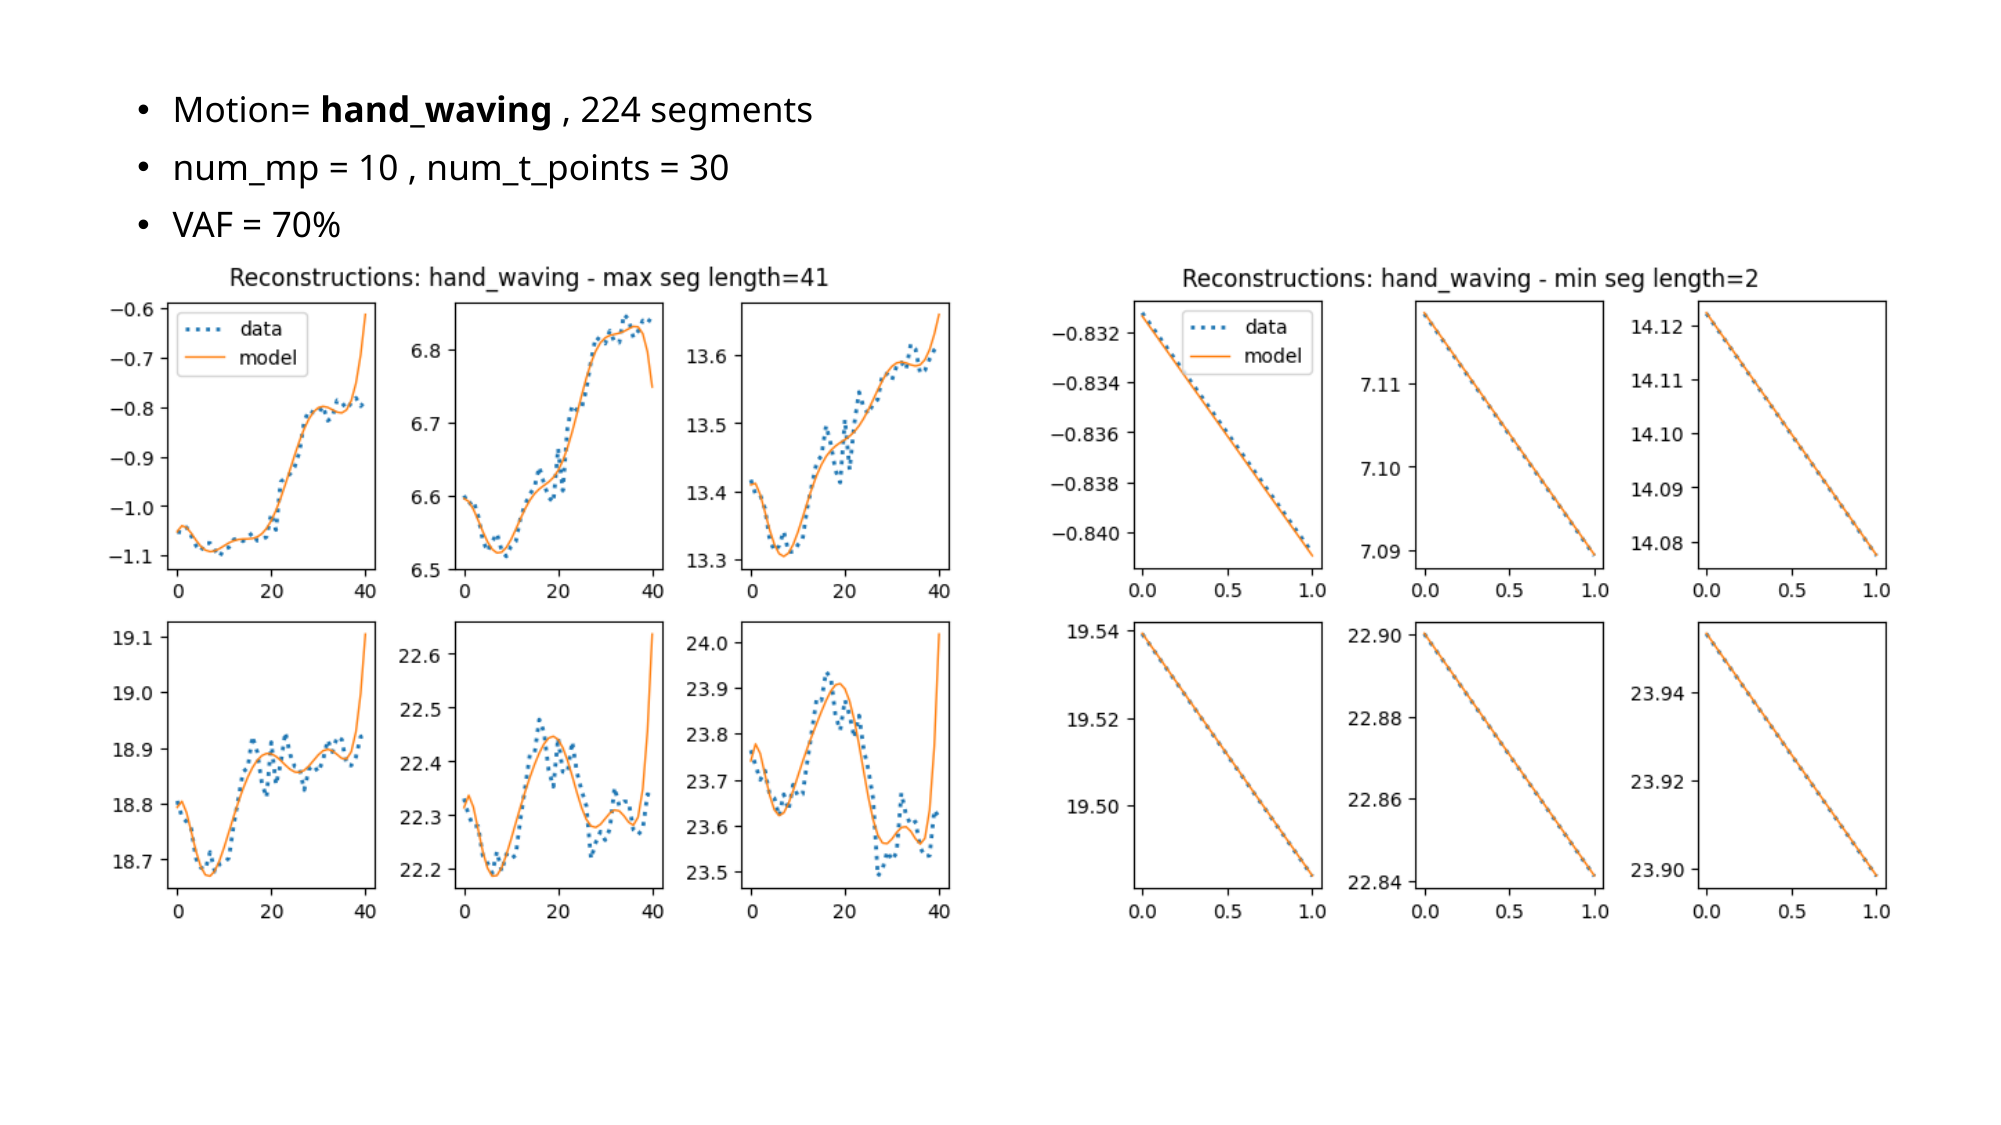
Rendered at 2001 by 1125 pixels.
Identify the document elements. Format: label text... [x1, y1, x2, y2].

picture [1036, 253, 1906, 936]
picture [94, 252, 964, 936]
list Motion= hand_waving , 224 segments num_mp = 10 , num_t_points = 30 VAF = 70% [122, 84, 936, 252]
